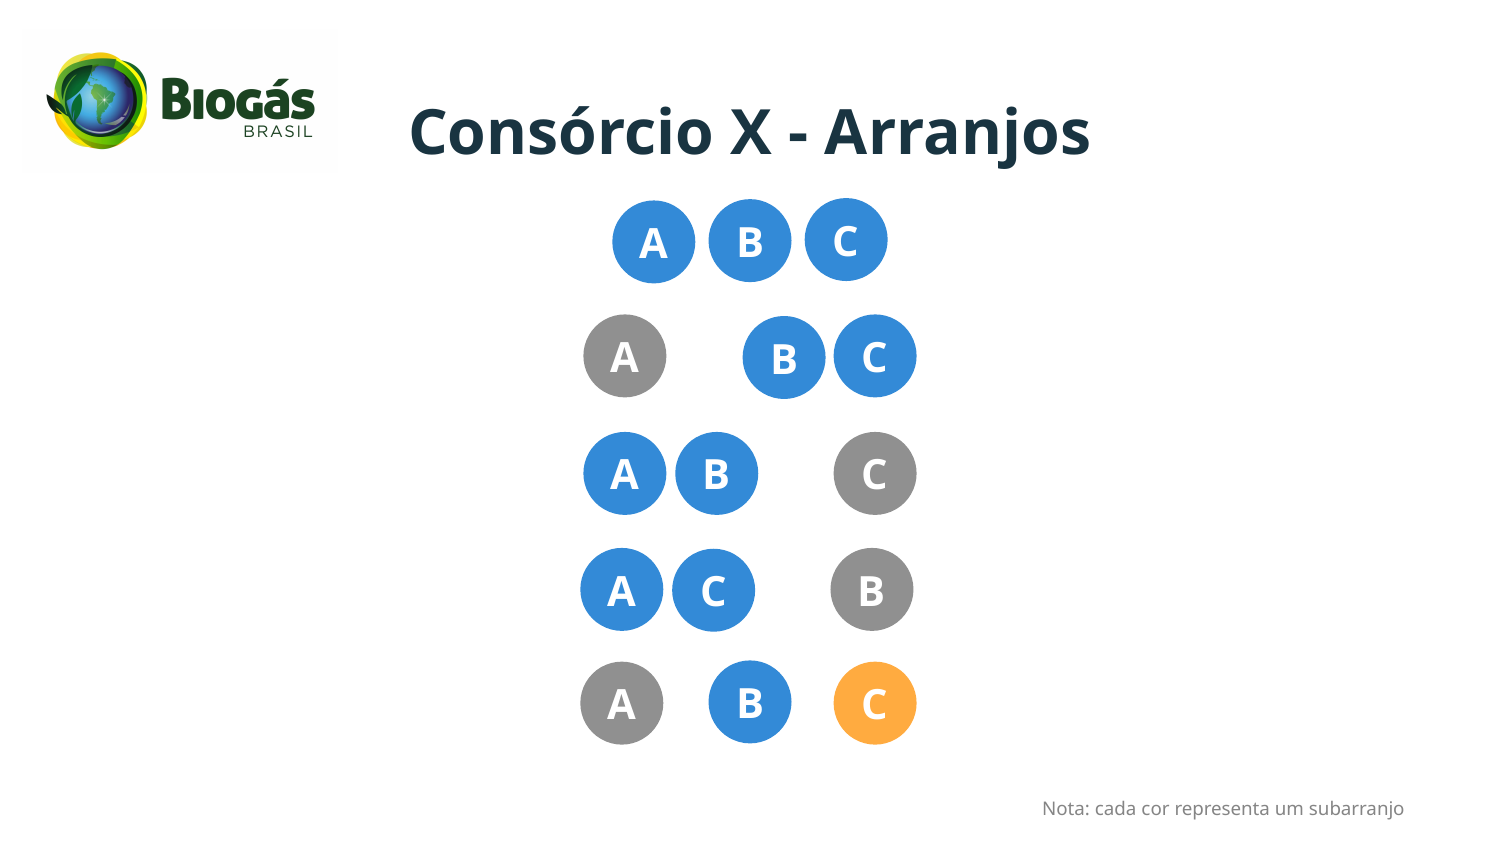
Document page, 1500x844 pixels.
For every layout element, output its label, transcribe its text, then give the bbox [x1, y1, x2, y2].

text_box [583, 314, 917, 400]
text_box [583, 431, 917, 516]
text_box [580, 660, 917, 745]
picture [22, 28, 338, 173]
text_box Consórcio X - Arranjos [339, 76, 1161, 248]
text_box Nota: cada cor representa um subarranjo [996, 781, 1419, 825]
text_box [612, 197, 888, 284]
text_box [580, 547, 914, 632]
